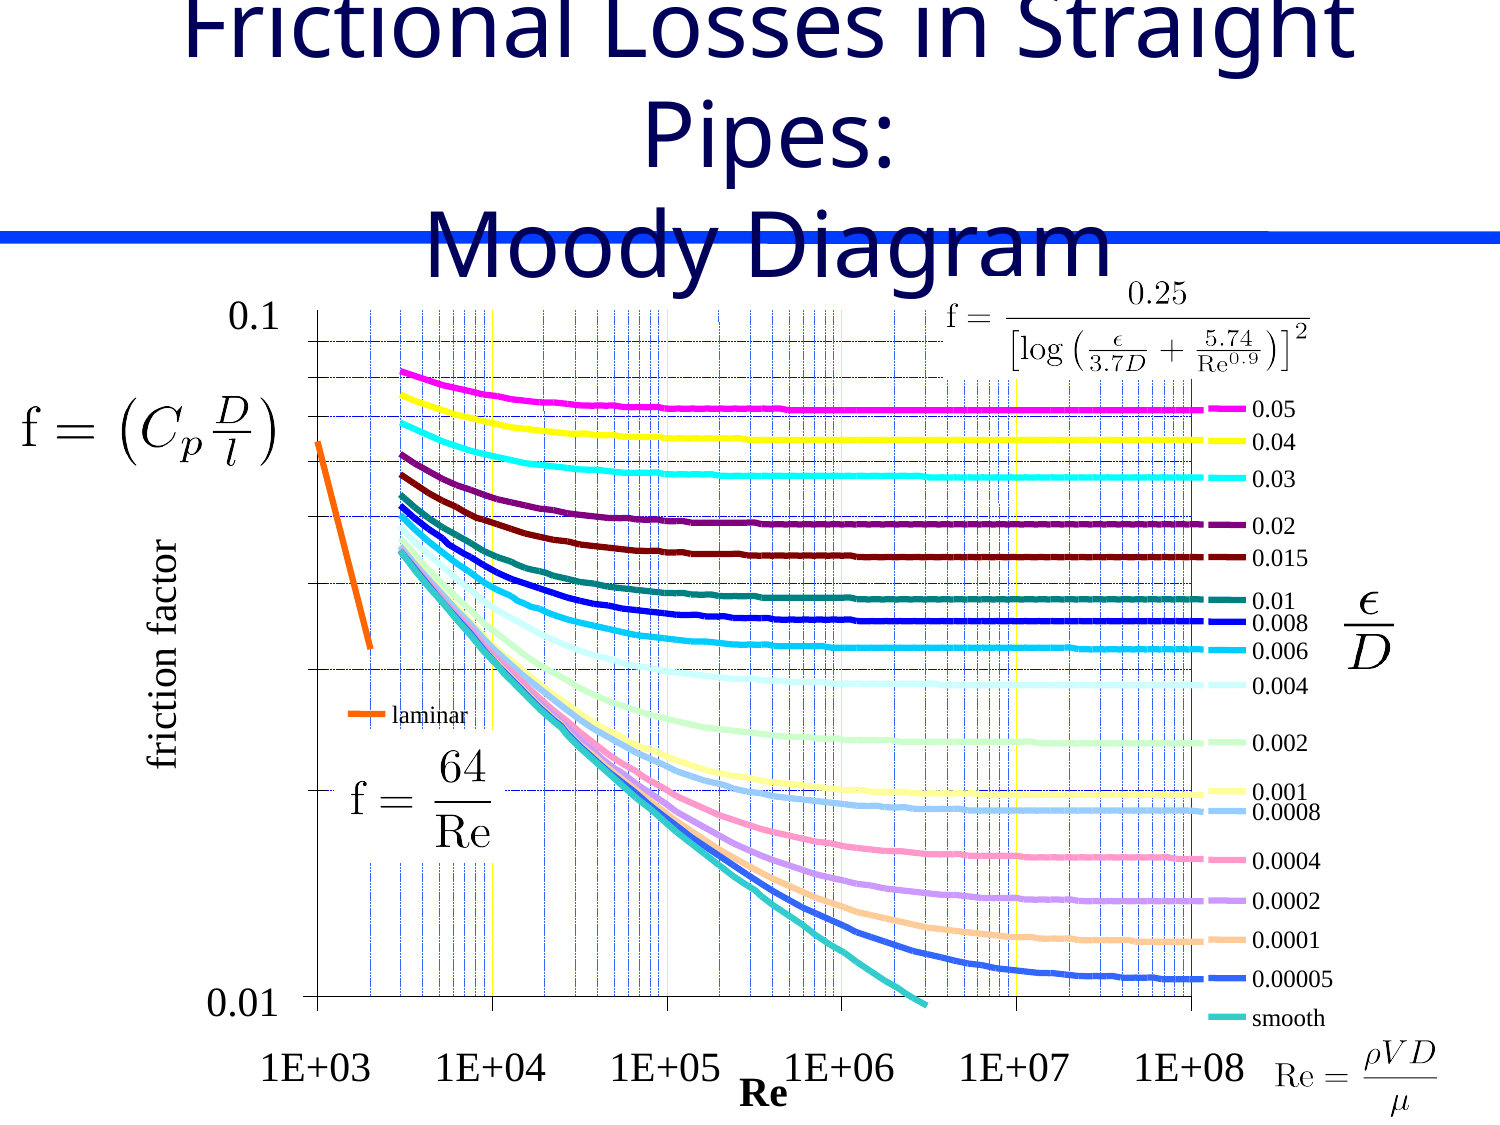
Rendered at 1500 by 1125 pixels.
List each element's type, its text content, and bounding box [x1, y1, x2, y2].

text_box 0.0004 [1252, 844, 1321, 875]
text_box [399, 370, 1204, 1006]
text_box smooth [1252, 1001, 1326, 1031]
text_box [318, 310, 492, 996]
picture [1343, 591, 1395, 669]
text_box 0.03 [1252, 462, 1296, 493]
text_box 0.008 [1252, 605, 1309, 634]
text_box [945, 277, 1322, 424]
text_box 0.00005 [1252, 962, 1334, 993]
text_box Re [739, 1065, 788, 1116]
text_box 0.0001 [1252, 923, 1321, 954]
text_box 1E+03 [259, 1040, 372, 1091]
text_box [335, 731, 502, 861]
text_box 0.015 [1252, 541, 1309, 572]
text_box [842, 310, 939, 369]
text_box 0.006 [1252, 634, 1309, 665]
text_box 1E+04 [434, 1040, 547, 1091]
picture [22, 395, 275, 466]
text_box 0.1 [228, 288, 281, 339]
text_box 1E+08 [1133, 1040, 1246, 1091]
text_box 0.01 [206, 974, 280, 1025]
text_box 0.002 [1252, 726, 1309, 757]
text_box 1E+05 [609, 1040, 722, 1091]
text_box 0.0002 [1252, 884, 1321, 915]
text_box 0.001 [1252, 775, 1309, 795]
text_box 0.02 [1252, 509, 1296, 539]
text_box 1E+07 [958, 1040, 1071, 1091]
text_box 1E+06 [783, 1040, 895, 1091]
picture [1275, 1040, 1437, 1117]
text_box 0.01 [1252, 584, 1296, 605]
text_box friction factor [134, 538, 185, 771]
text_box [493, 310, 667, 369]
title Frictional Losses in Straight Pipes: Moody Diagram [75, 37, 1463, 225]
text_box [668, 310, 841, 369]
text_box 0.04 [1252, 431, 1296, 456]
text_box 0.004 [1252, 669, 1309, 700]
text_box 0.0008 [1252, 795, 1321, 826]
